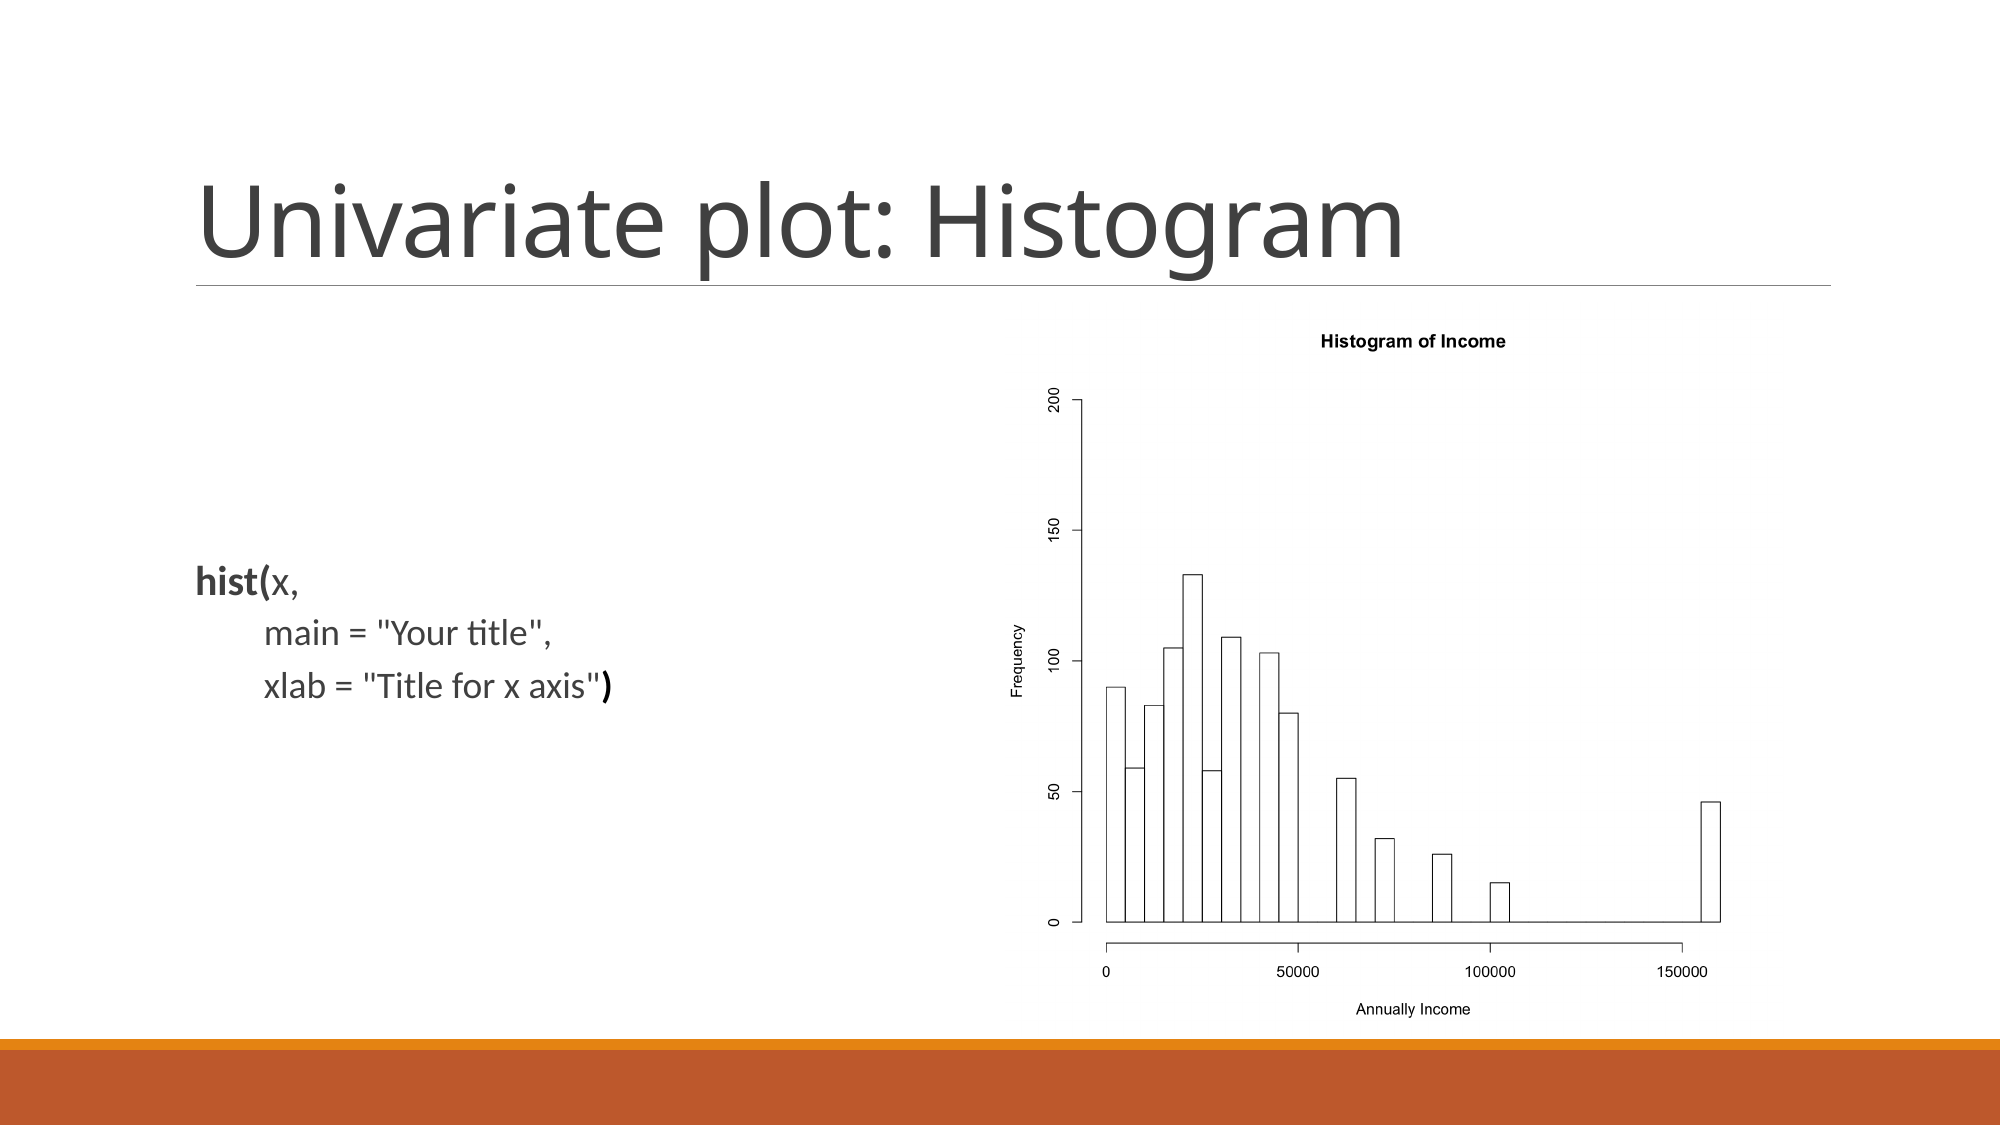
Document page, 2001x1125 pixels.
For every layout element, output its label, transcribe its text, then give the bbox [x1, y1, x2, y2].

title Univariate plot: Histogram [180, 47, 1830, 285]
list hist(x, main = "Your title", xlab = "Title for x axis") [180, 302, 923, 963]
picture [1004, 302, 1784, 1039]
